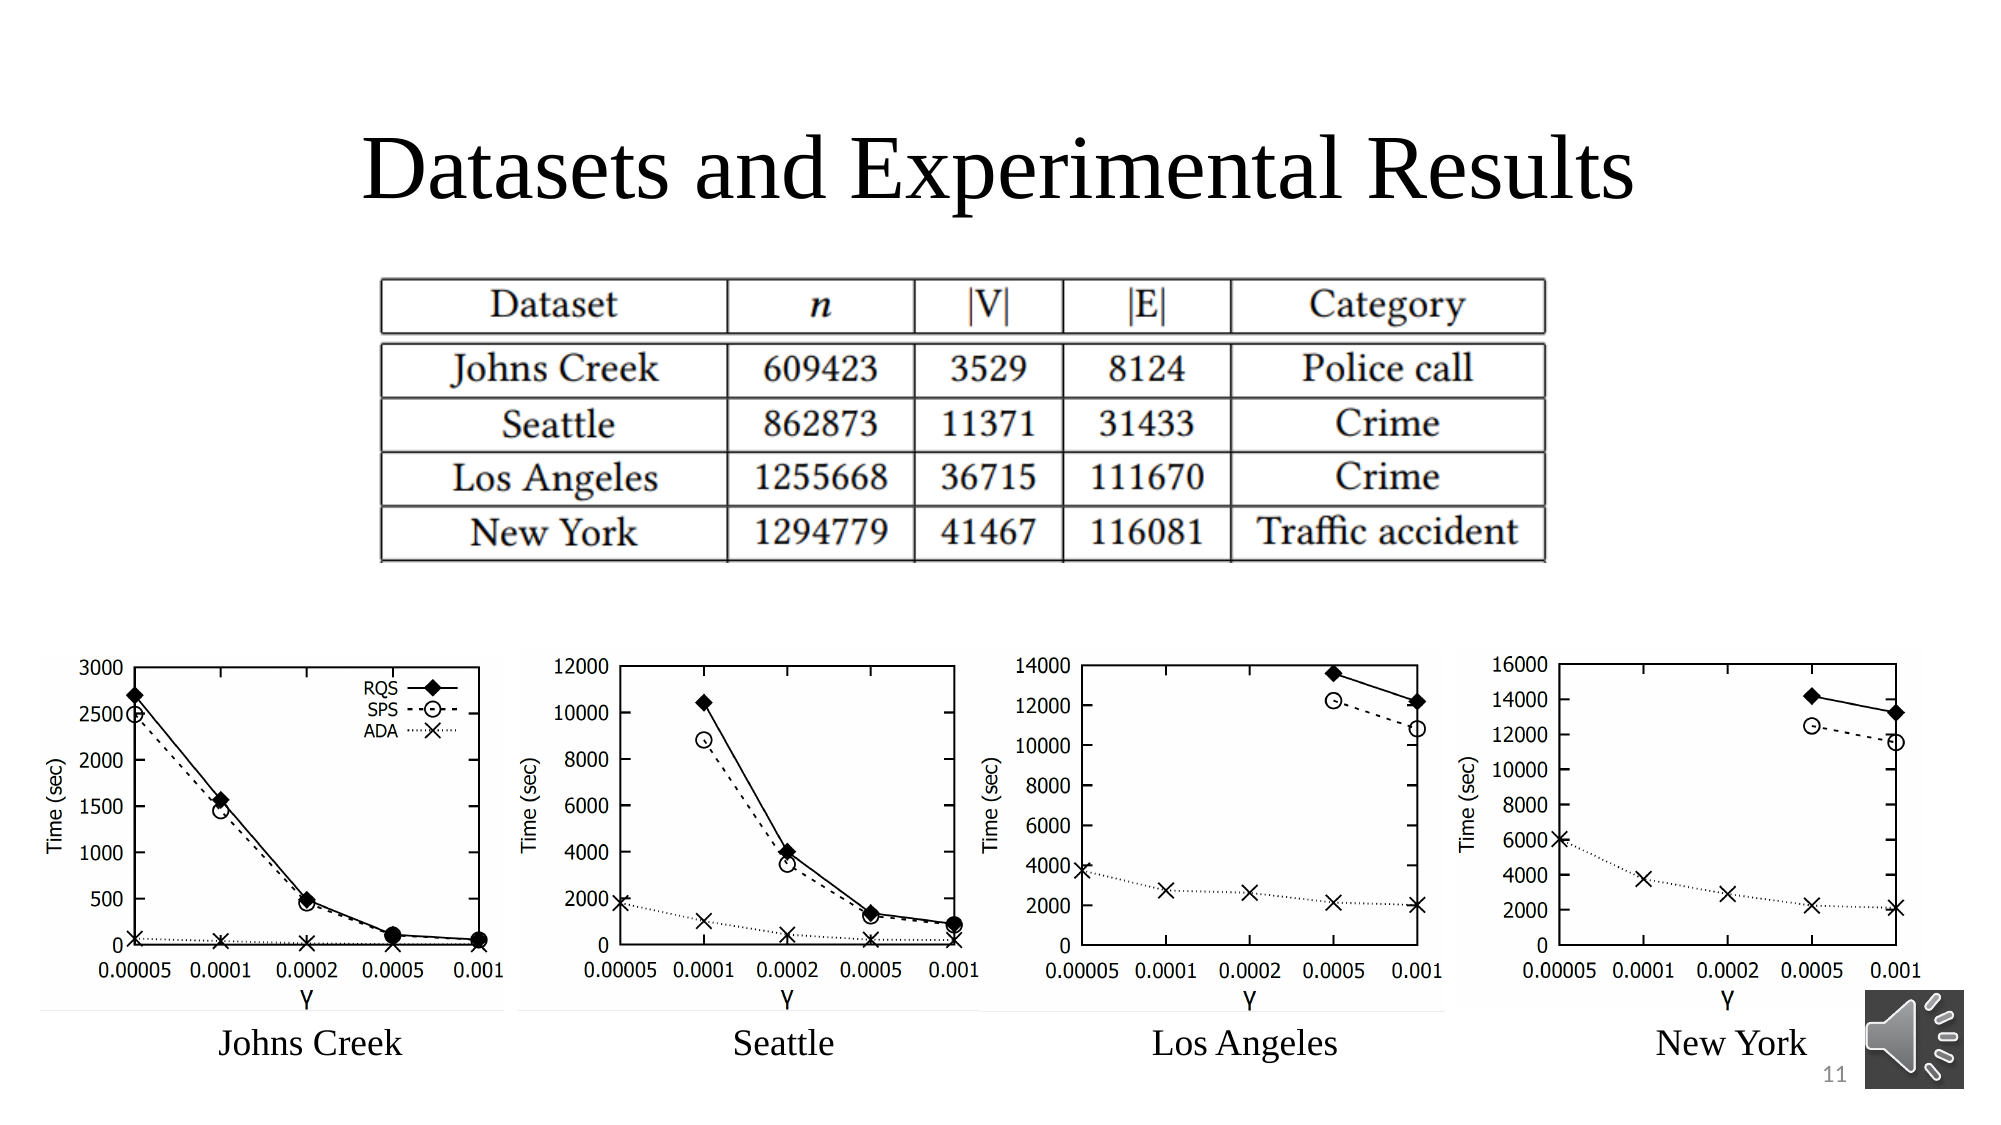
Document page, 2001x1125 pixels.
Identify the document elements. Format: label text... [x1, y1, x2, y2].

text_box Johns Creek [203, 1011, 418, 1071]
text_box New York [1640, 1011, 1823, 1042]
picture [378, 273, 1554, 563]
slide_number 11 [1412, 1042, 1863, 1103]
picture [1456, 647, 1965, 1090]
picture [40, 654, 504, 1011]
text_box Los Angeles [1137, 1012, 1354, 1071]
title Datasets and Experimental Results [137, 59, 1863, 278]
picture [517, 649, 1445, 1012]
text_box Seattle [717, 1011, 851, 1071]
